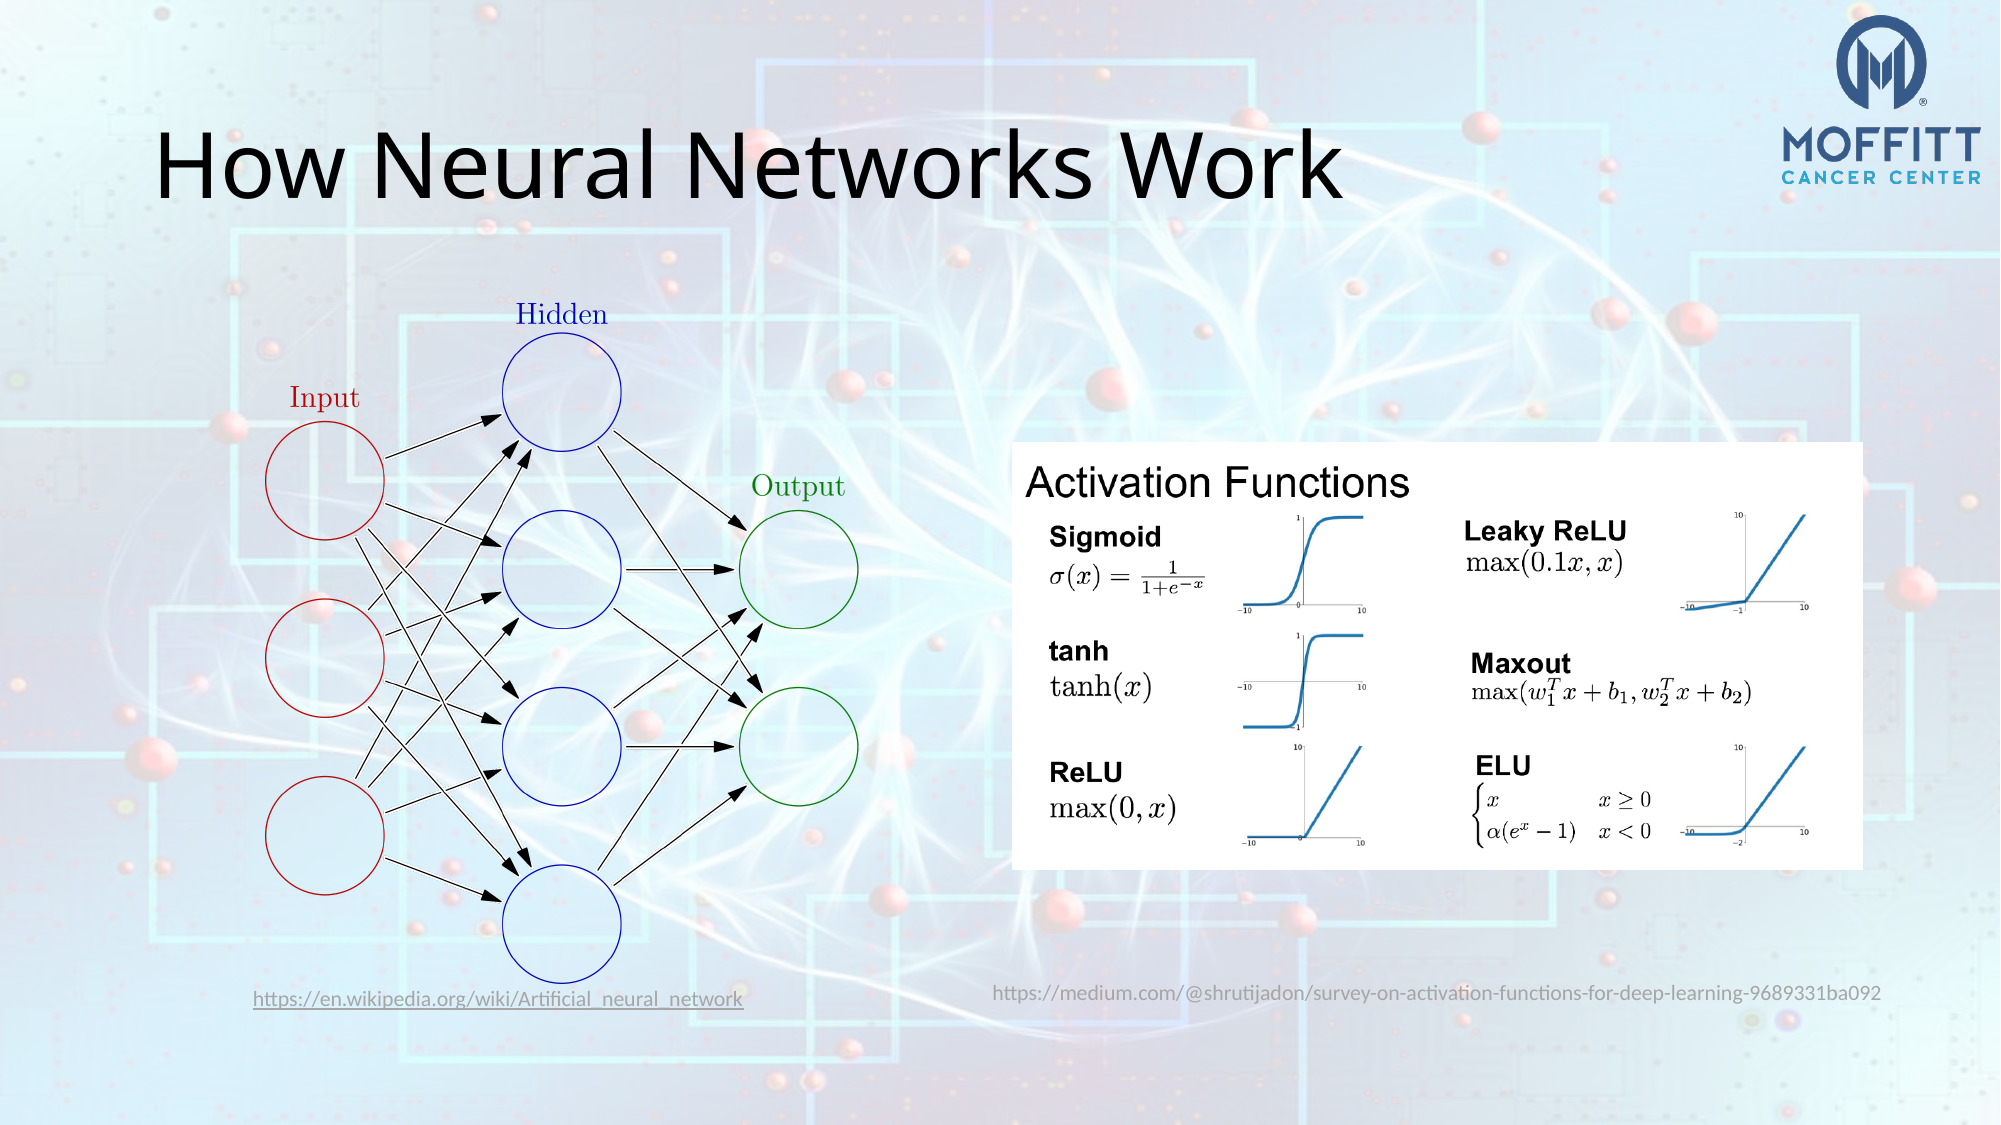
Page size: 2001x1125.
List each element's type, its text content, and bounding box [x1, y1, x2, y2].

text_box https://en.wikipedia.org/wiki/Artificial_neural_network [137, 977, 860, 1019]
text_box https://medium.com/@shrutijadon/survey-on-activation-functions-for-deep-learning-9689331ba092 [964, 971, 1911, 1013]
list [1012, 442, 1863, 870]
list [265, 299, 860, 1014]
title How Neural Networks Work [137, 59, 1863, 278]
picture [1782, 15, 1981, 184]
